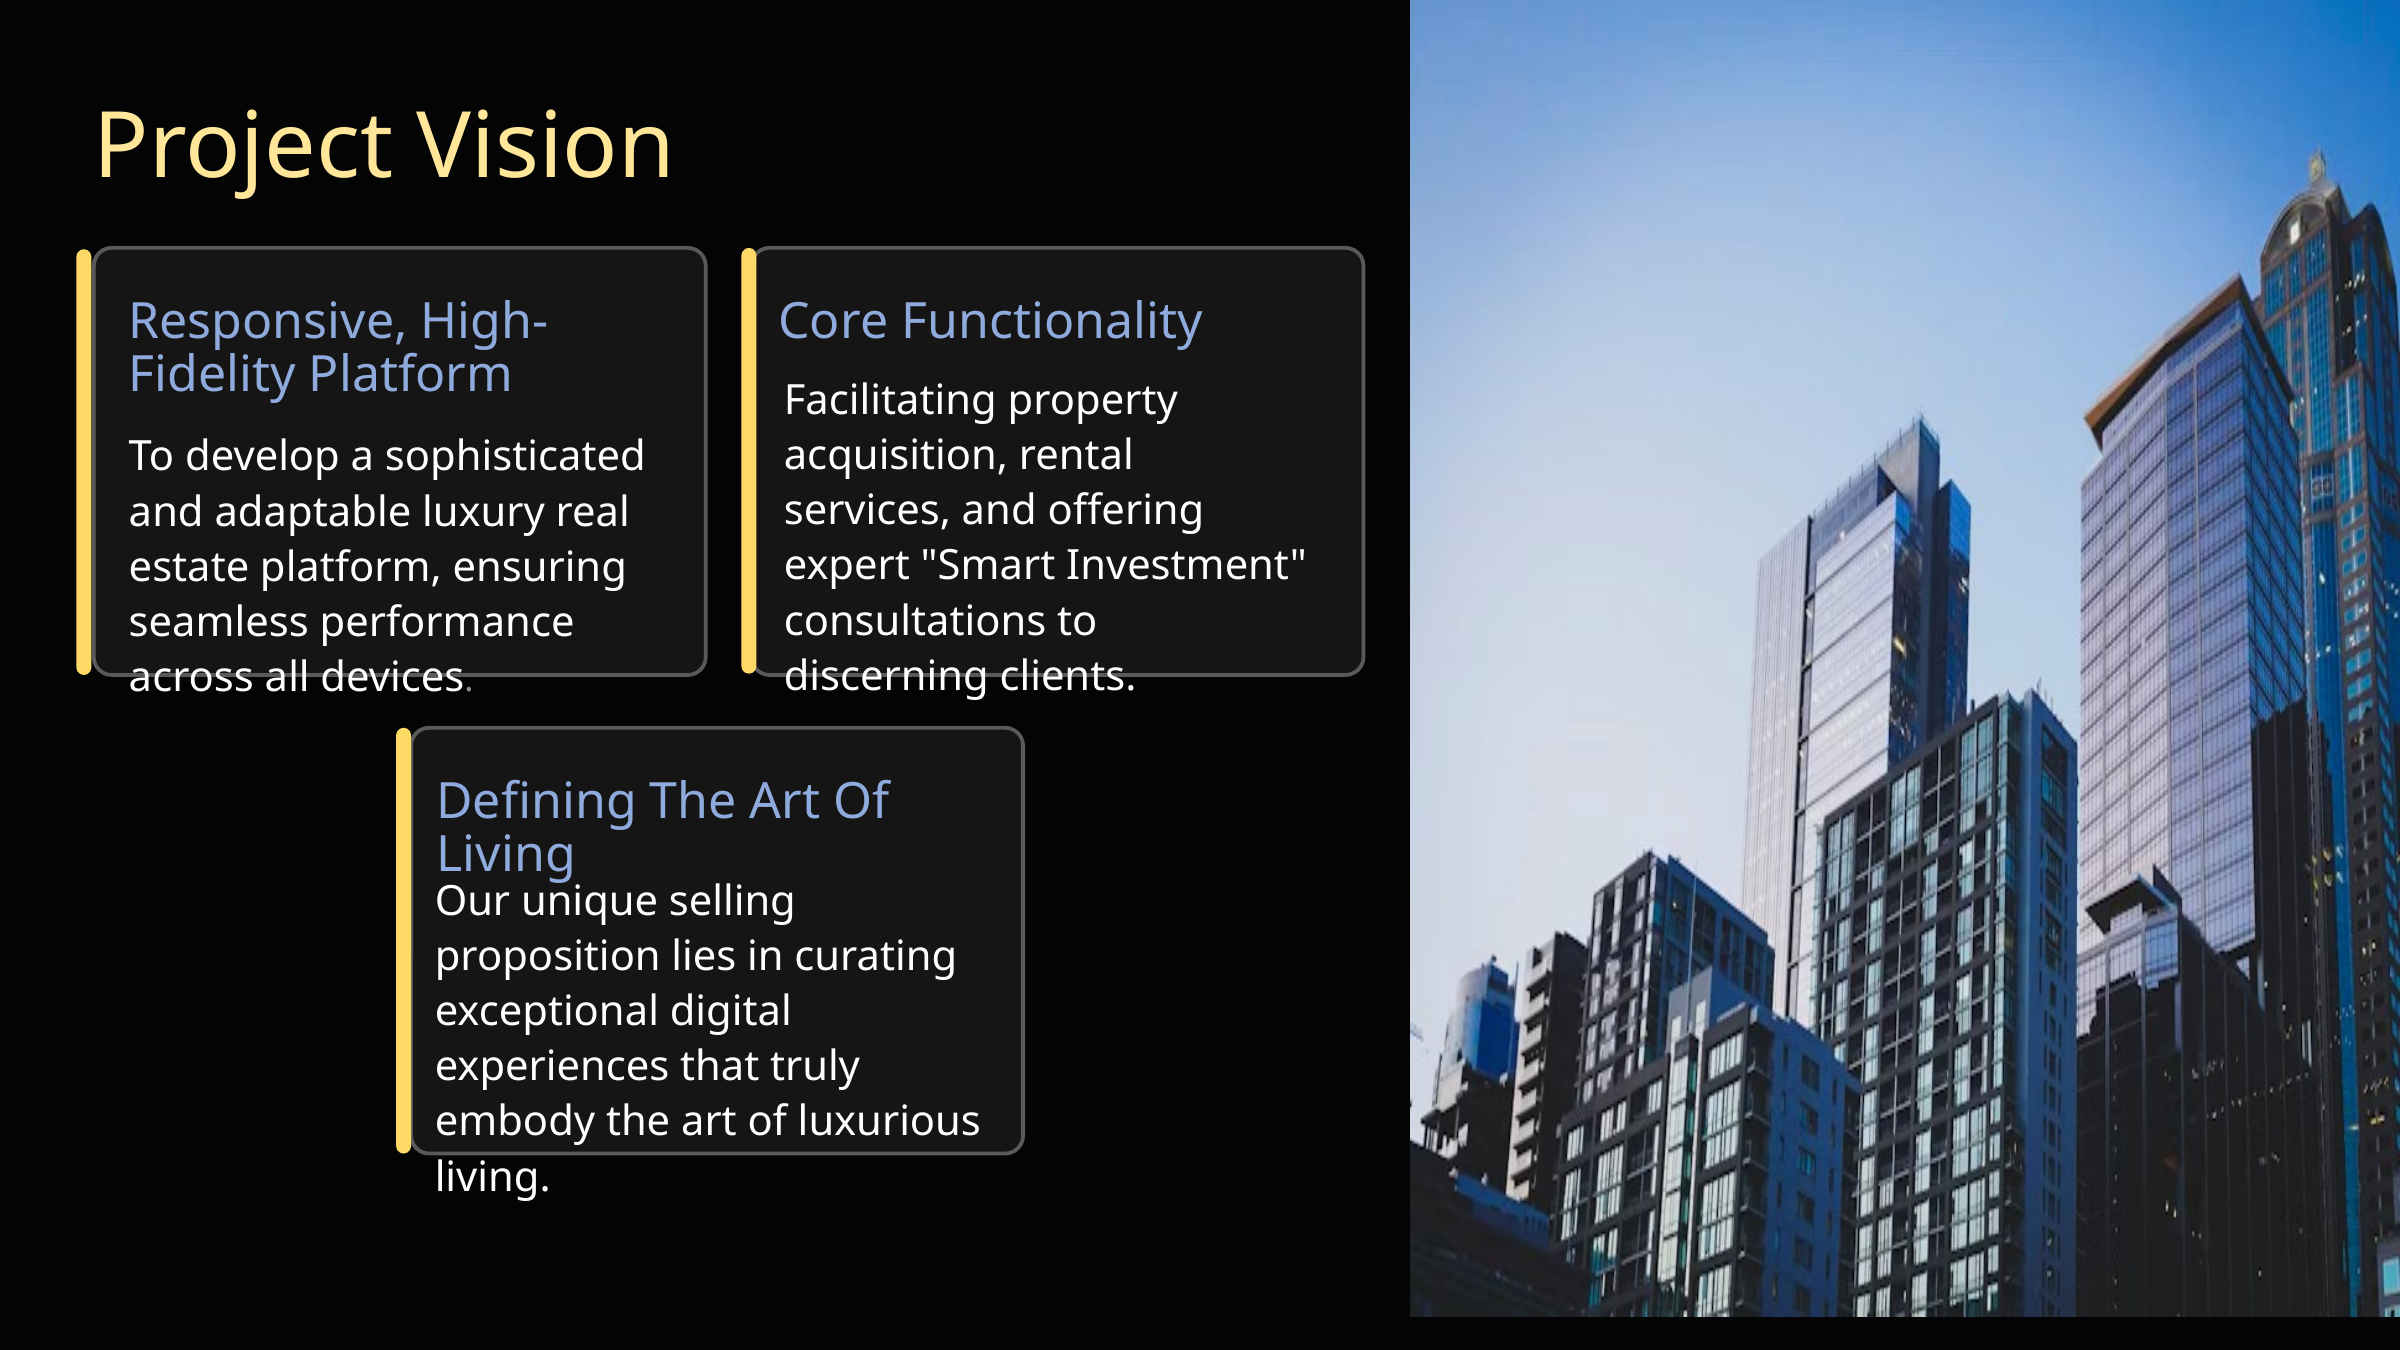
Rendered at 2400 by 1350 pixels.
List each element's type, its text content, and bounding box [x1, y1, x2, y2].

text_box [93, 247, 706, 676]
text_box [741, 247, 757, 674]
text_box Core Functionality [778, 295, 1210, 350]
text_box [76, 249, 92, 676]
text_box Defining The Art Of Living [436, 775, 1005, 883]
text_box Our unique selling proposition lies in curating exceptional digital experiences that truly embody the art of luxurious living. [434, 868, 1001, 1089]
text_box To develop a sophisticated and adaptable luxury real estate platform, ensuring seamless performance across all devices. [128, 423, 653, 645]
text_box [756, 247, 1364, 676]
text_box Project Vision [93, 88, 957, 196]
text_box [396, 727, 412, 1154]
picture [1409, 0, 2400, 1318]
text_box [412, 727, 1024, 1154]
text_box Responsive, High-Fidelity Platform [128, 295, 695, 404]
text_box Facilitating property acquisition, rental services, and offering expert "Smart Investment" consultations to discerning clients. [783, 367, 1308, 644]
